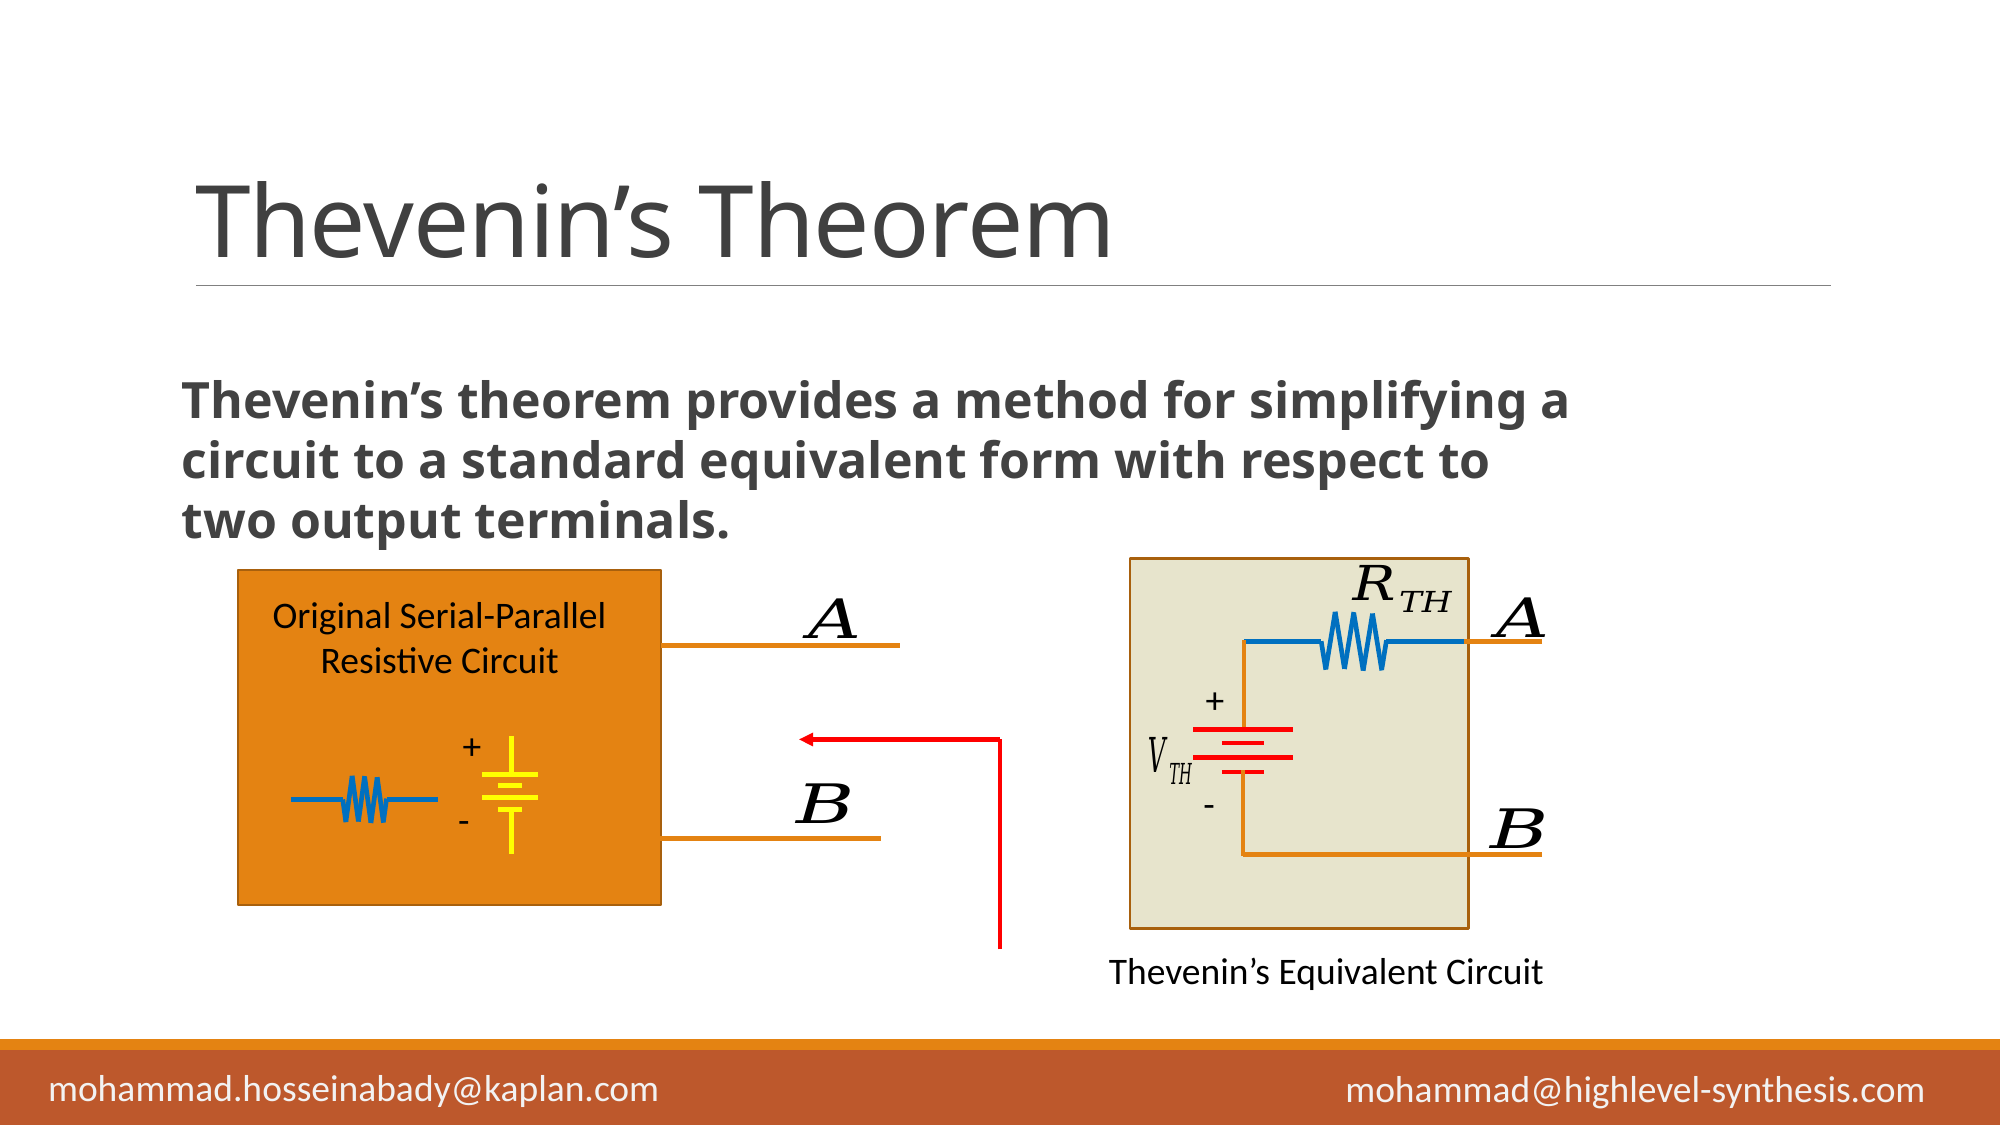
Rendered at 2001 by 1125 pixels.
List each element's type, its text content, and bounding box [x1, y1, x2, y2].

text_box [457, 714, 539, 855]
title Thevenin’s Theorem [180, 47, 1830, 285]
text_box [290, 775, 439, 824]
text_box Thevenin’s theorem provides a method for simplifying a circuit to a standard equivalent form with respect to two output terminals. [167, 361, 1606, 557]
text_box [798, 738, 1001, 950]
text_box [237, 569, 662, 589]
text_box [1129, 557, 1470, 930]
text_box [1243, 611, 1465, 672]
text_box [1147, 668, 1294, 835]
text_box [641, 590, 901, 839]
text_box Thevenin’s Equivalent Circuit [1094, 940, 1577, 1000]
text_box Original Serial-Parallel Resistive Circuit [236, 583, 643, 689]
text_box [237, 689, 662, 906]
